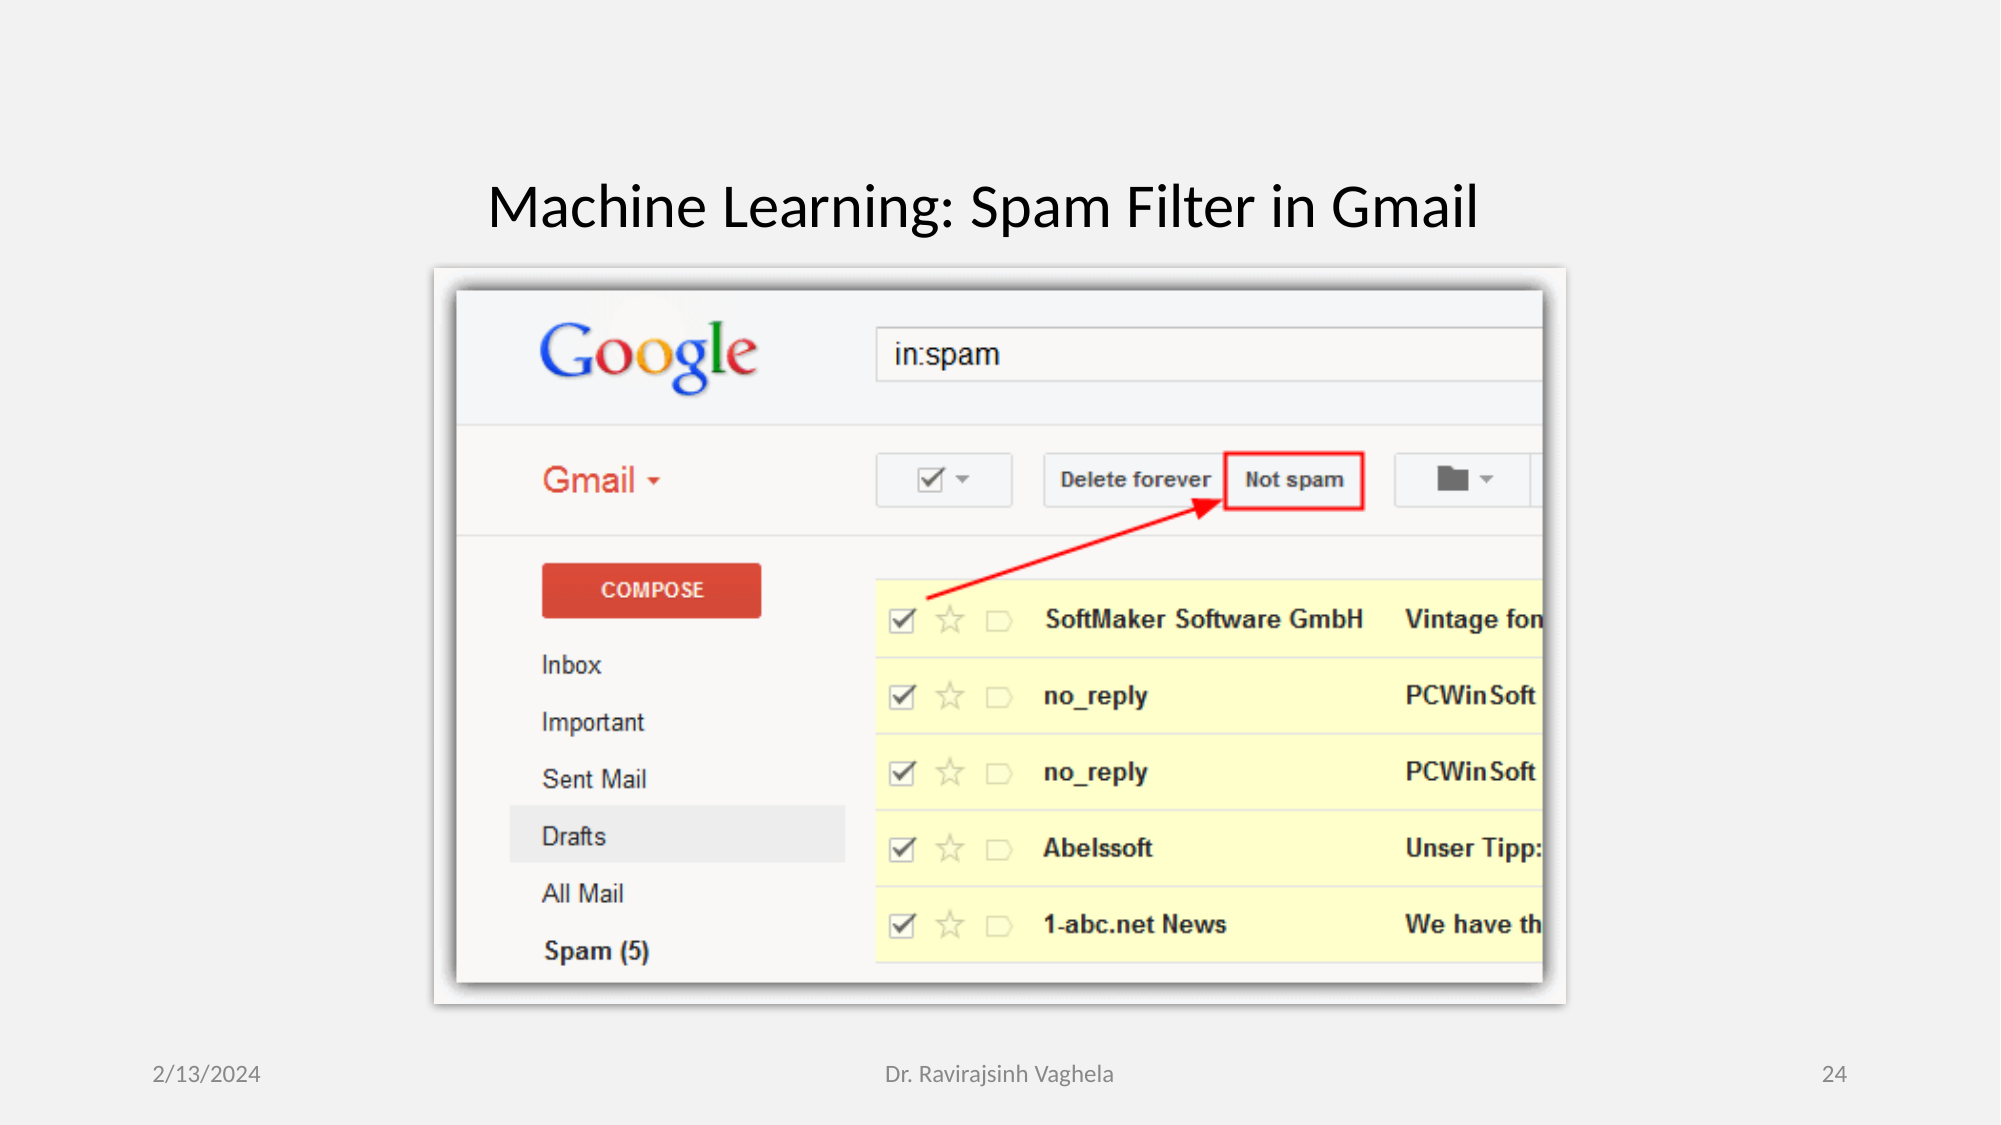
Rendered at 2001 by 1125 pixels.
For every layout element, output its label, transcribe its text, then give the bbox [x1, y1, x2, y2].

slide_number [137, 1042, 588, 1103]
picture [434, 267, 1566, 1004]
footer Dr. Ravirajsinh Vaghela [662, 1042, 1338, 1103]
title Machine Learning: Spam Filter in Gmail [432, 149, 1536, 249]
slide_number ‹#› [1412, 1042, 1863, 1103]
